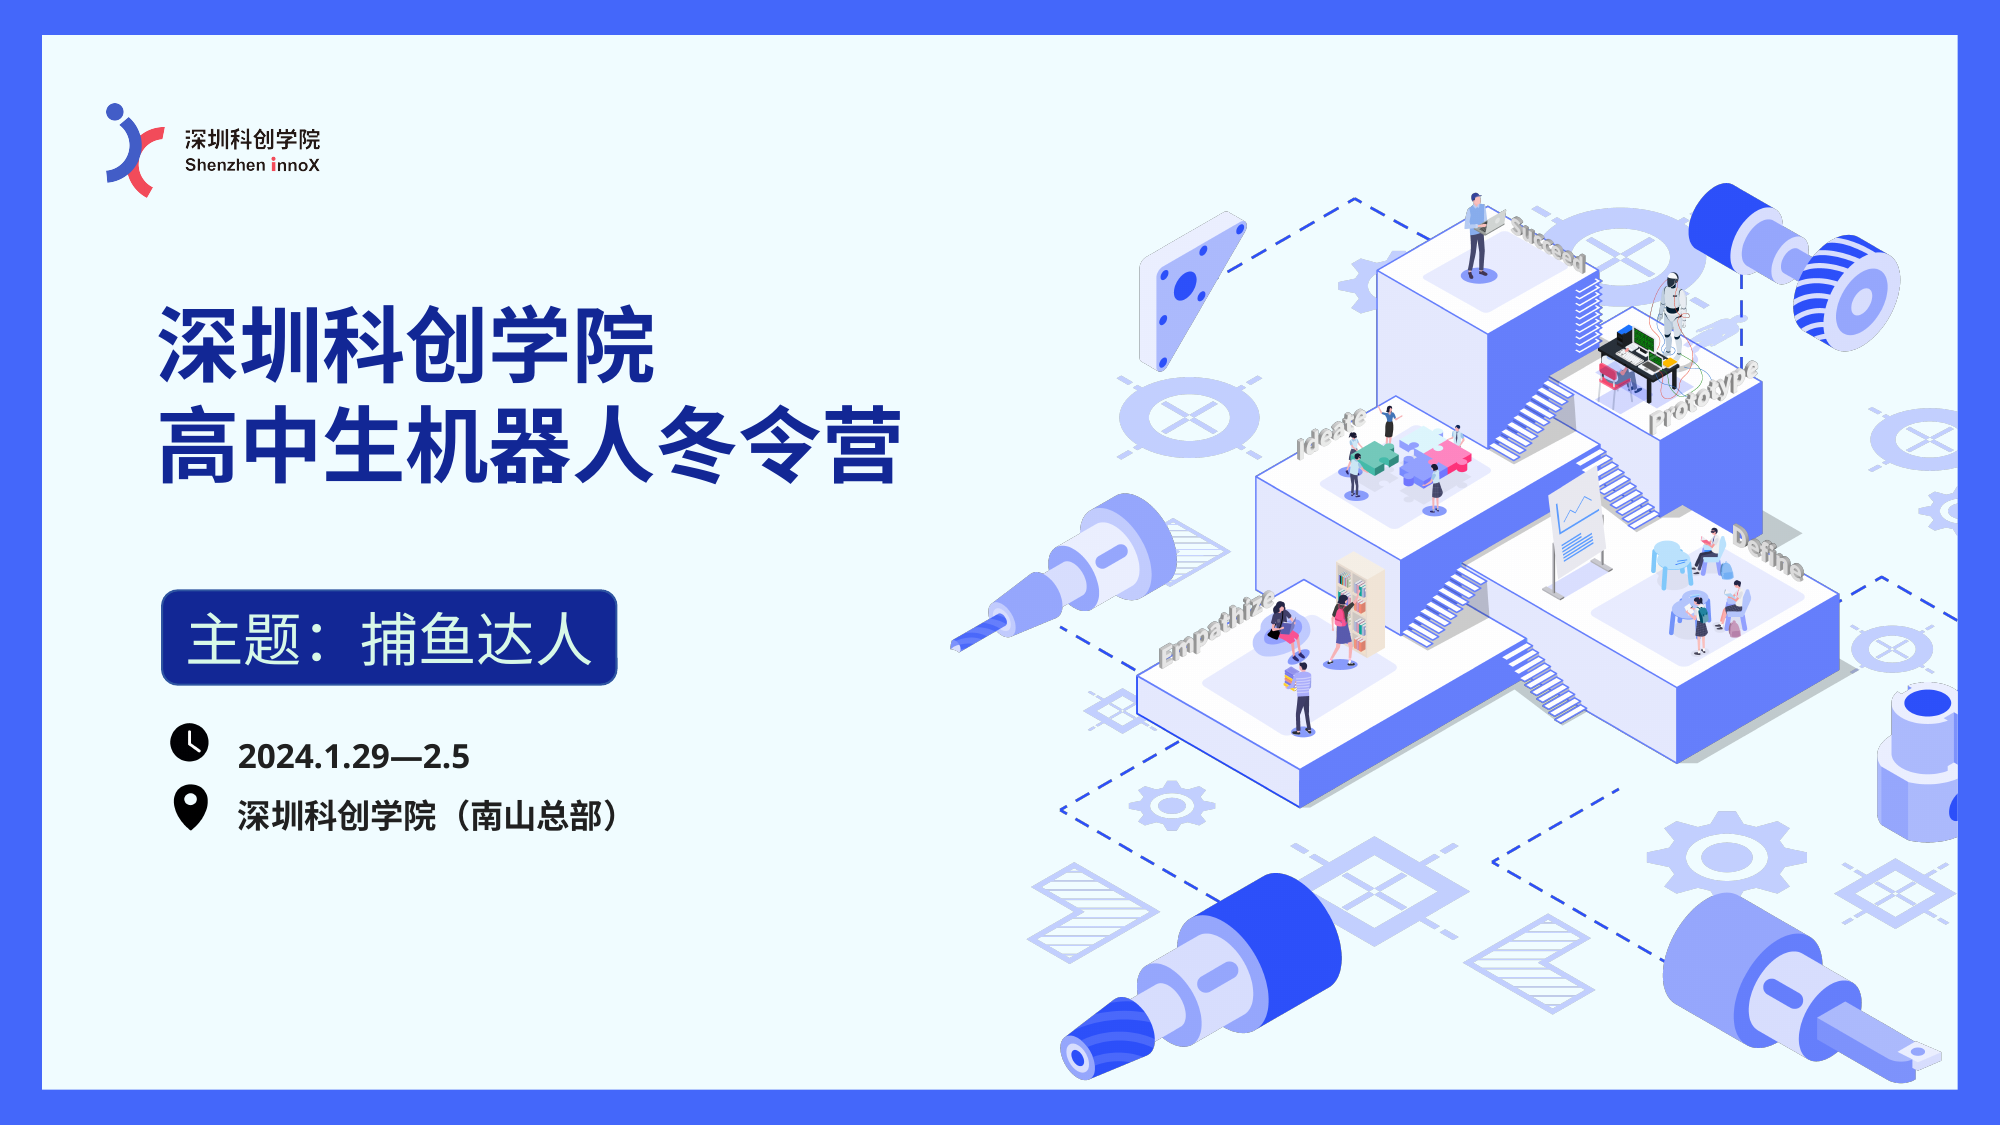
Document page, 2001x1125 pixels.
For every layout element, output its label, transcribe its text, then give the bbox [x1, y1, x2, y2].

picture [912, 125, 1959, 1125]
text_box 主题：捕鱼达人 [170, 595, 912, 681]
picture [106, 102, 321, 198]
picture [161, 772, 224, 845]
picture [161, 717, 224, 765]
text_box [161, 589, 614, 686]
text_box 2024.1.29—2.5 深圳科创学院（南山总部） [223, 707, 729, 843]
text_box 深圳科创学院 高中生机器人冬令营 [141, 285, 912, 501]
